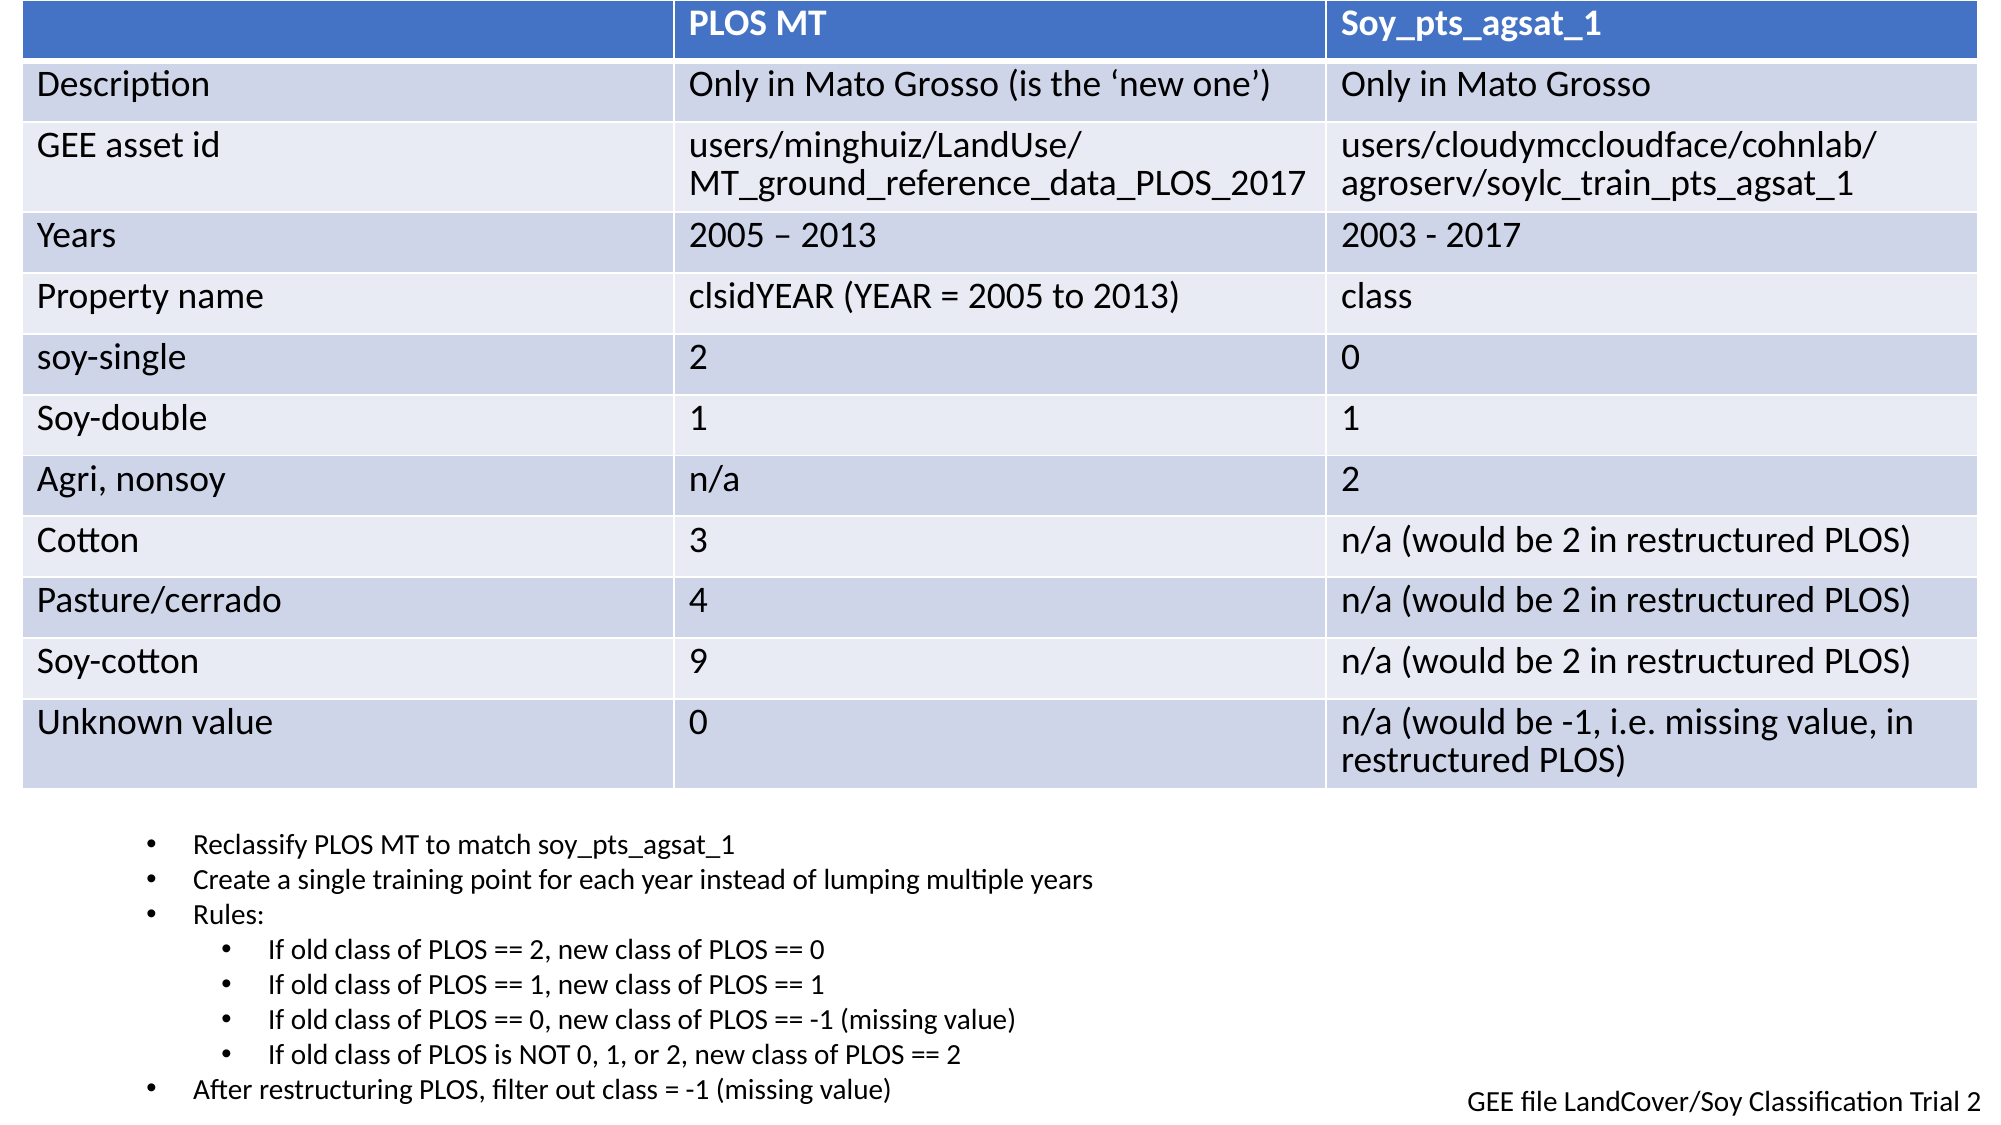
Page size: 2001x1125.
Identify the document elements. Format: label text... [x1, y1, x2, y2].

table_cell soy-single [23, 335, 673, 394]
table_cell n/a (would be 2 in restructured PLOS) [1327, 639, 1977, 698]
table_cell n/a [675, 456, 1325, 515]
table_cell Agri, nonsoy [23, 456, 673, 515]
table_cell class [1327, 274, 1977, 333]
table_cell Pasture/cerrado [23, 578, 673, 637]
table_cell Unknown value [23, 700, 673, 788]
table_cell Description [23, 64, 673, 121]
table_cell n/a (would be 2 in restructured PLOS) [1327, 517, 1977, 576]
table_cell Years [23, 213, 673, 272]
table_cell Soy-double [23, 396, 673, 455]
table_cell users/minghuiz/LandUse/MT_ground_reference_data_PLOS_2017 [675, 123, 1325, 211]
table_cell 2 [675, 335, 1325, 394]
table_cell 2003 - 2017 [1327, 213, 1977, 272]
table_cell 3 [675, 517, 1325, 576]
table_cell 1 [675, 396, 1325, 455]
table_cell users/cloudymccloudface/cohnlab/agroserv/soylc_train_pts_agsat_1 [1327, 123, 1977, 211]
table_cell Only in Mato Grosso (is the ‘new one’) [675, 64, 1325, 121]
table_cell GEE asset id [23, 123, 673, 211]
table_cell n/a (would be 2 in restructured PLOS) [1327, 578, 1977, 637]
table_cell 2005 – 2013 [675, 213, 1325, 272]
text_box Reclassify PLOS MT to match soy_pts_agsat_1 Create a single training point for each year instead of lumping multiple years Rules: If old class of PLOS == 2, new class of PLOS == 0 If old class of PLOS == 1, new class of PLOS == 1 If old class of PLOS == 0, new class of PLOS == -1 (missing value) If old class of PLOS is NOT 0, 1, or 2, new class of PLOS == 2 After restructuring PLOS, filter out class = -1 (missing value) [131, 818, 1109, 1113]
table_cell Cotton [23, 517, 673, 576]
table_cell 0 [1327, 335, 1977, 394]
table_cell n/a (would be -1, i.e. missing value, in restructured PLOS) [1327, 700, 1977, 788]
table_cell Property name [23, 274, 673, 333]
text_box GEE file LandCover/Soy Classification Trial 2 [1452, 1074, 1997, 1125]
table_cell Soy-cotton [23, 639, 673, 698]
table_cell 4 [675, 578, 1325, 637]
table_header PLOS MT [675, 1, 1325, 58]
table_cell 9 [675, 639, 1325, 698]
table_cell 2 [1327, 456, 1977, 515]
table_cell Only in Mato Grosso [1327, 64, 1977, 121]
table_cell clsidYEAR (YEAR = 2005 to 2013) [675, 274, 1325, 333]
table_cell 0 [675, 700, 1325, 788]
table_header [23, 1, 673, 58]
table_cell 1 [1327, 396, 1977, 455]
table_header Soy_pts_agsat_1 [1327, 1, 1977, 58]
